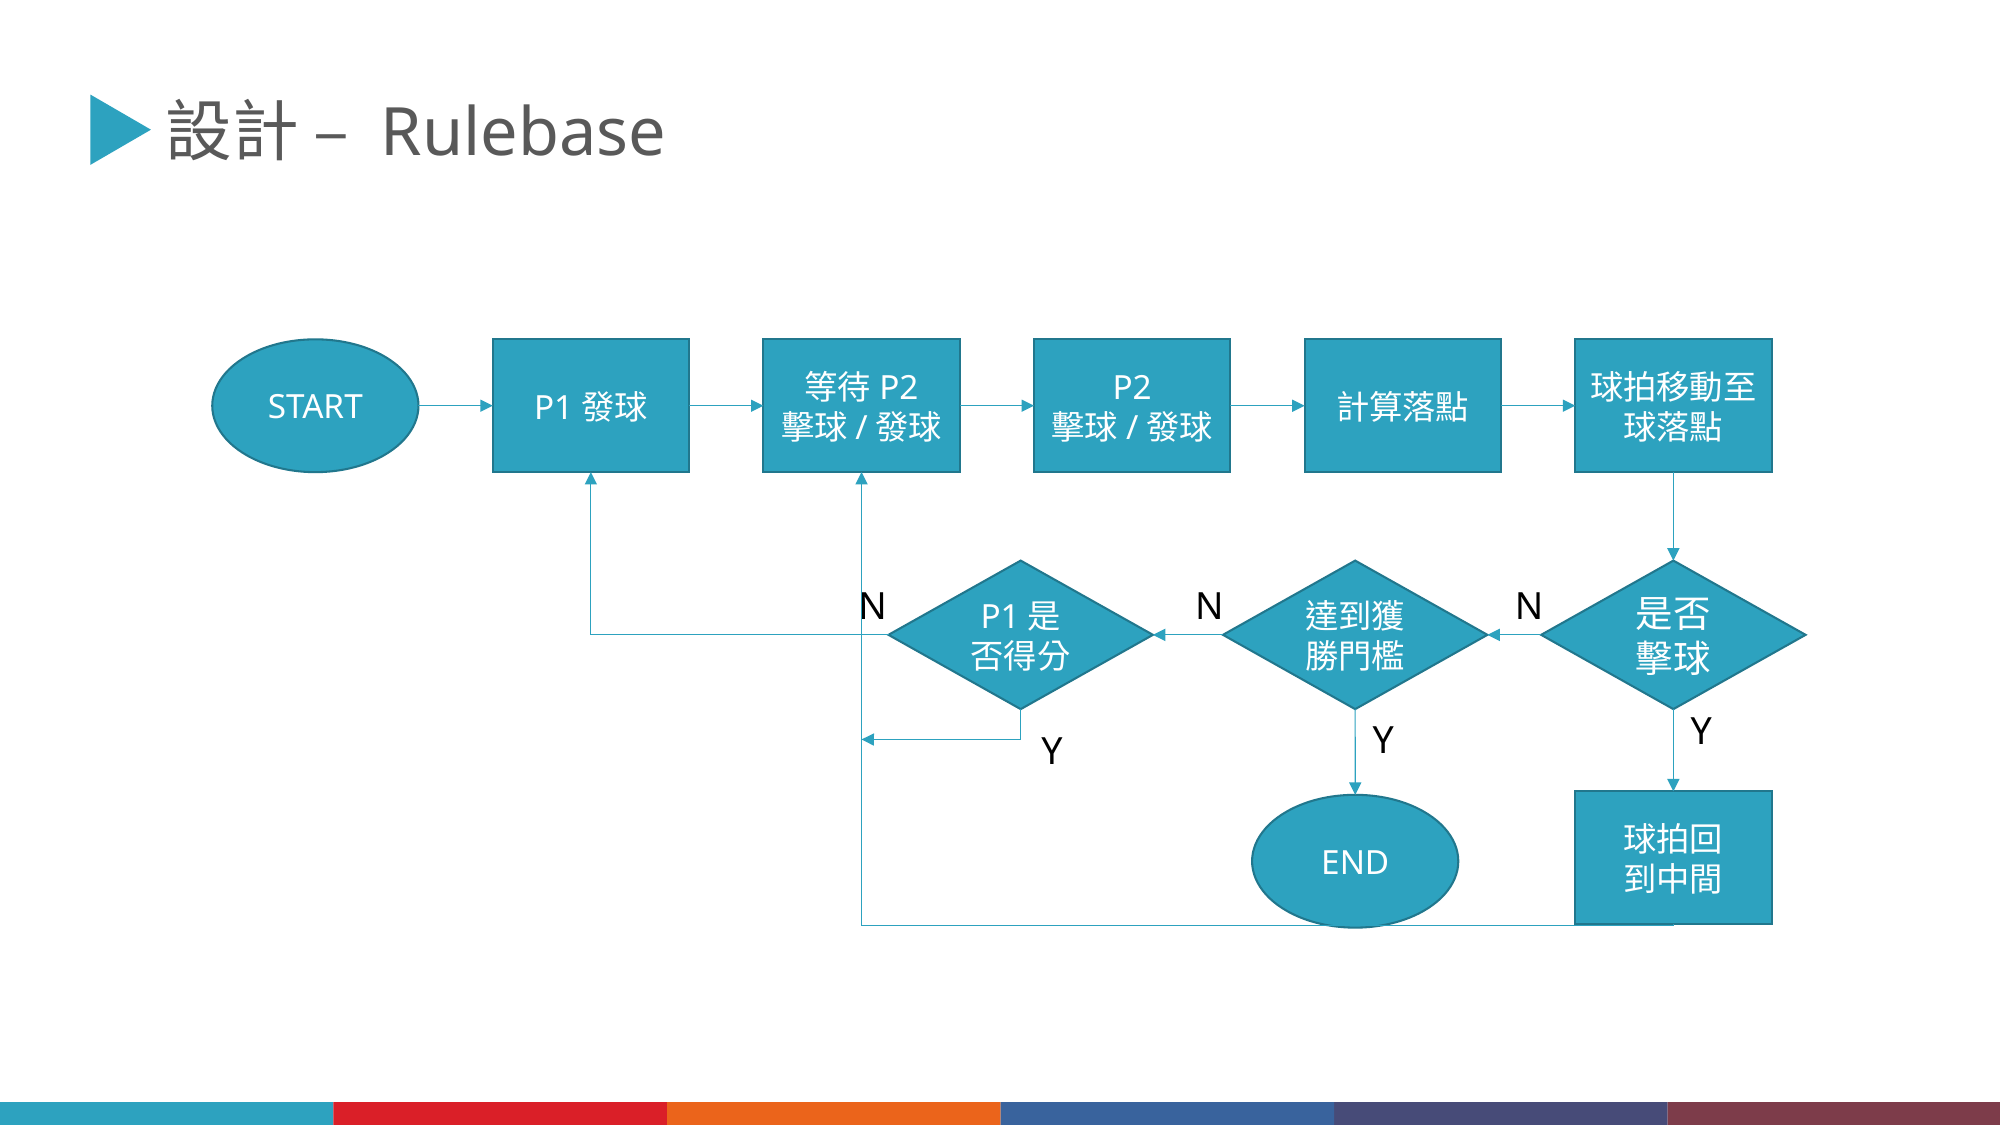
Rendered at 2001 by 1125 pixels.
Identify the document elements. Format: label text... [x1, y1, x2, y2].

text_box 設計 – Rulebase [150, 81, 1052, 177]
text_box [212, 339, 1806, 928]
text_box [0, 1101, 2000, 1125]
text_box [89, 92, 154, 167]
